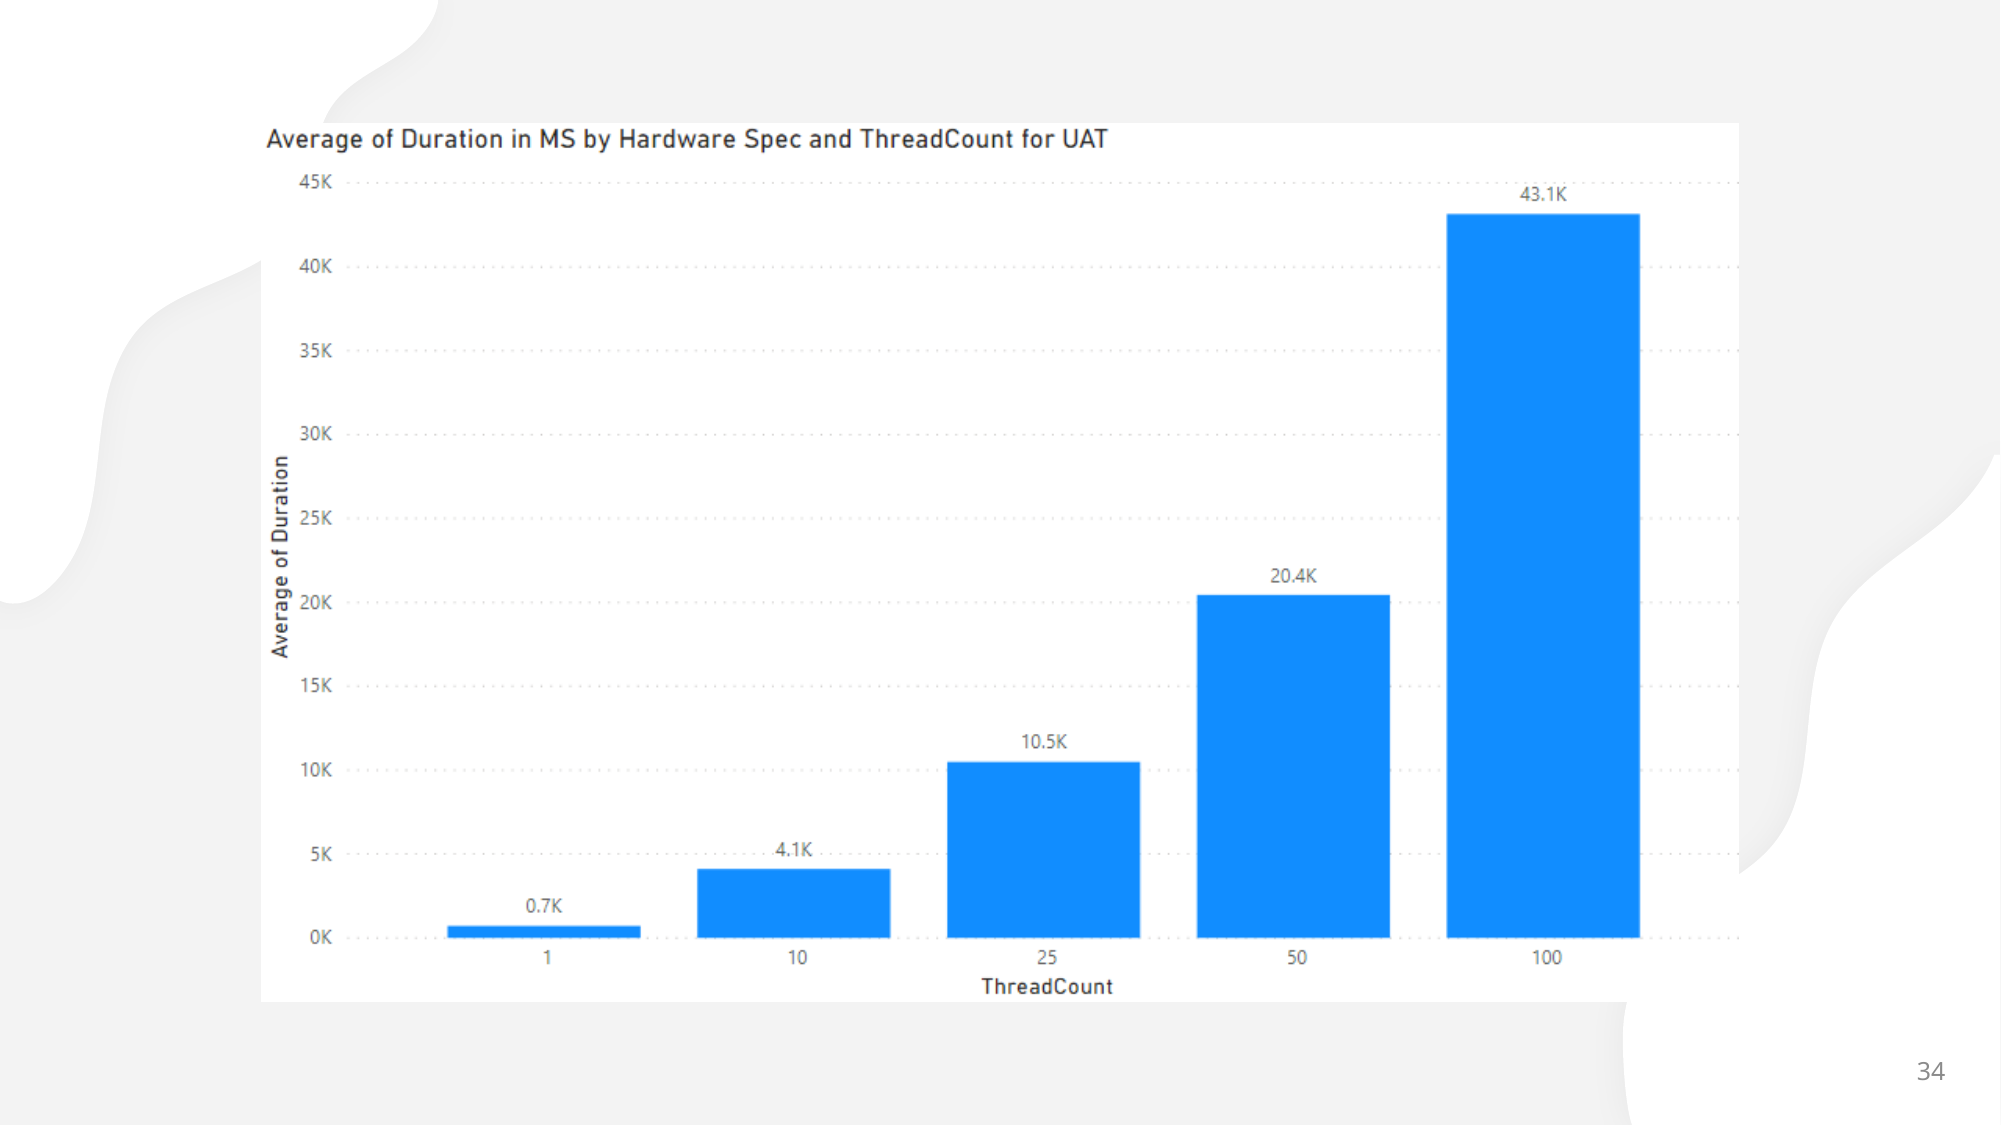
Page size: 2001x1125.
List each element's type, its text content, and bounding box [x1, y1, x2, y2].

slide_number 34 [1862, 1042, 2000, 1103]
picture [87, 79, 1913, 1046]
